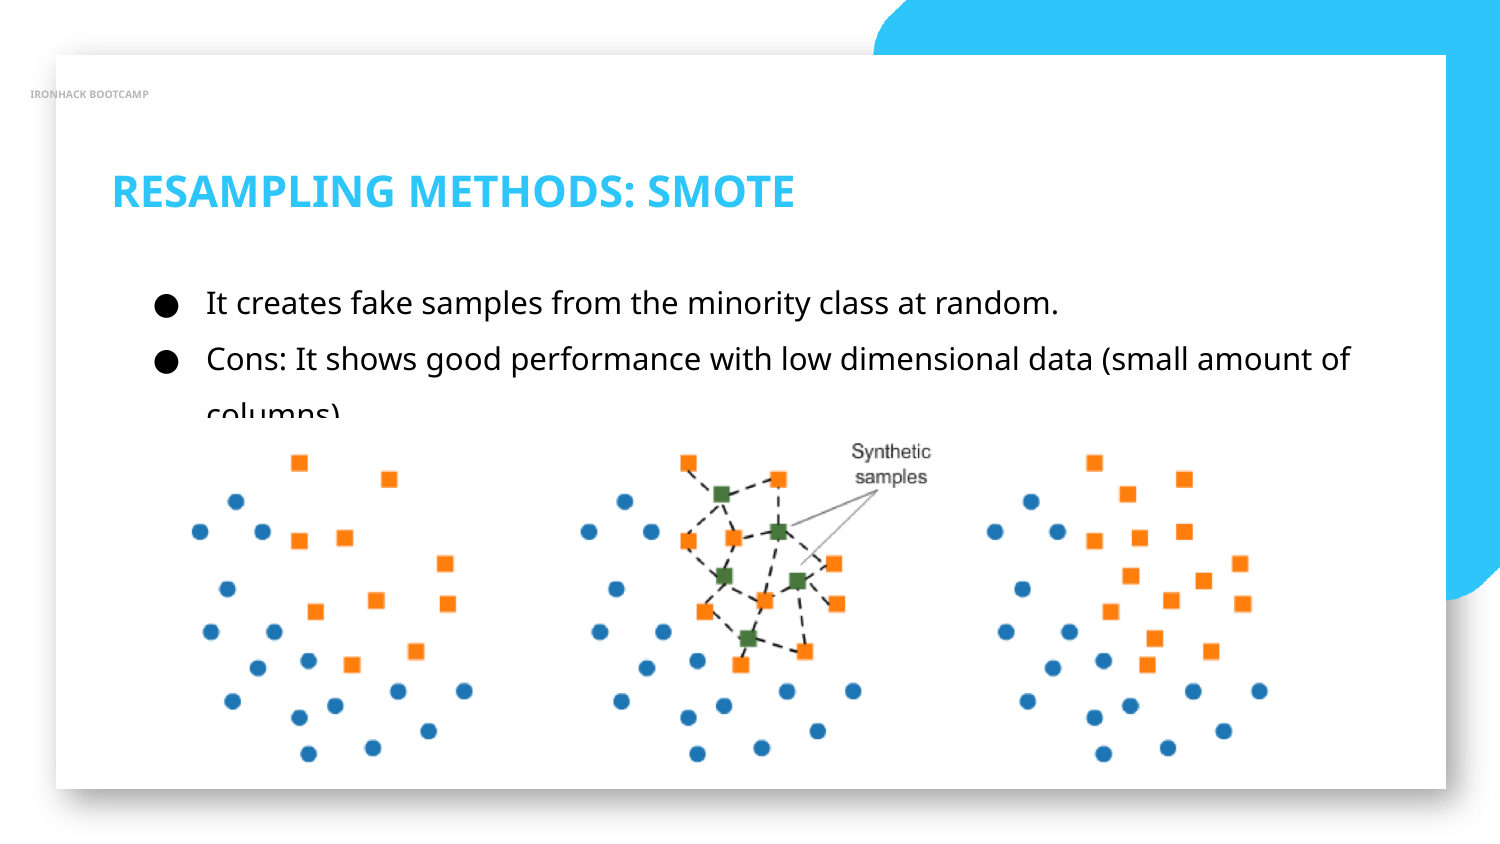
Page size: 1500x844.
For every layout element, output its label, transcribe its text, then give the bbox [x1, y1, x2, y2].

text_box RESAMPLING METHODS: SMOTE [96, 149, 1417, 266]
text_box It creates fake samples from the minority class at random. Cons: It shows good performance with low dimensional data (small amount of columns) [115, 249, 1389, 733]
text_box IRONHACK BOOTCAMP [15, 71, 354, 108]
picture [0, 0, 1500, 844]
